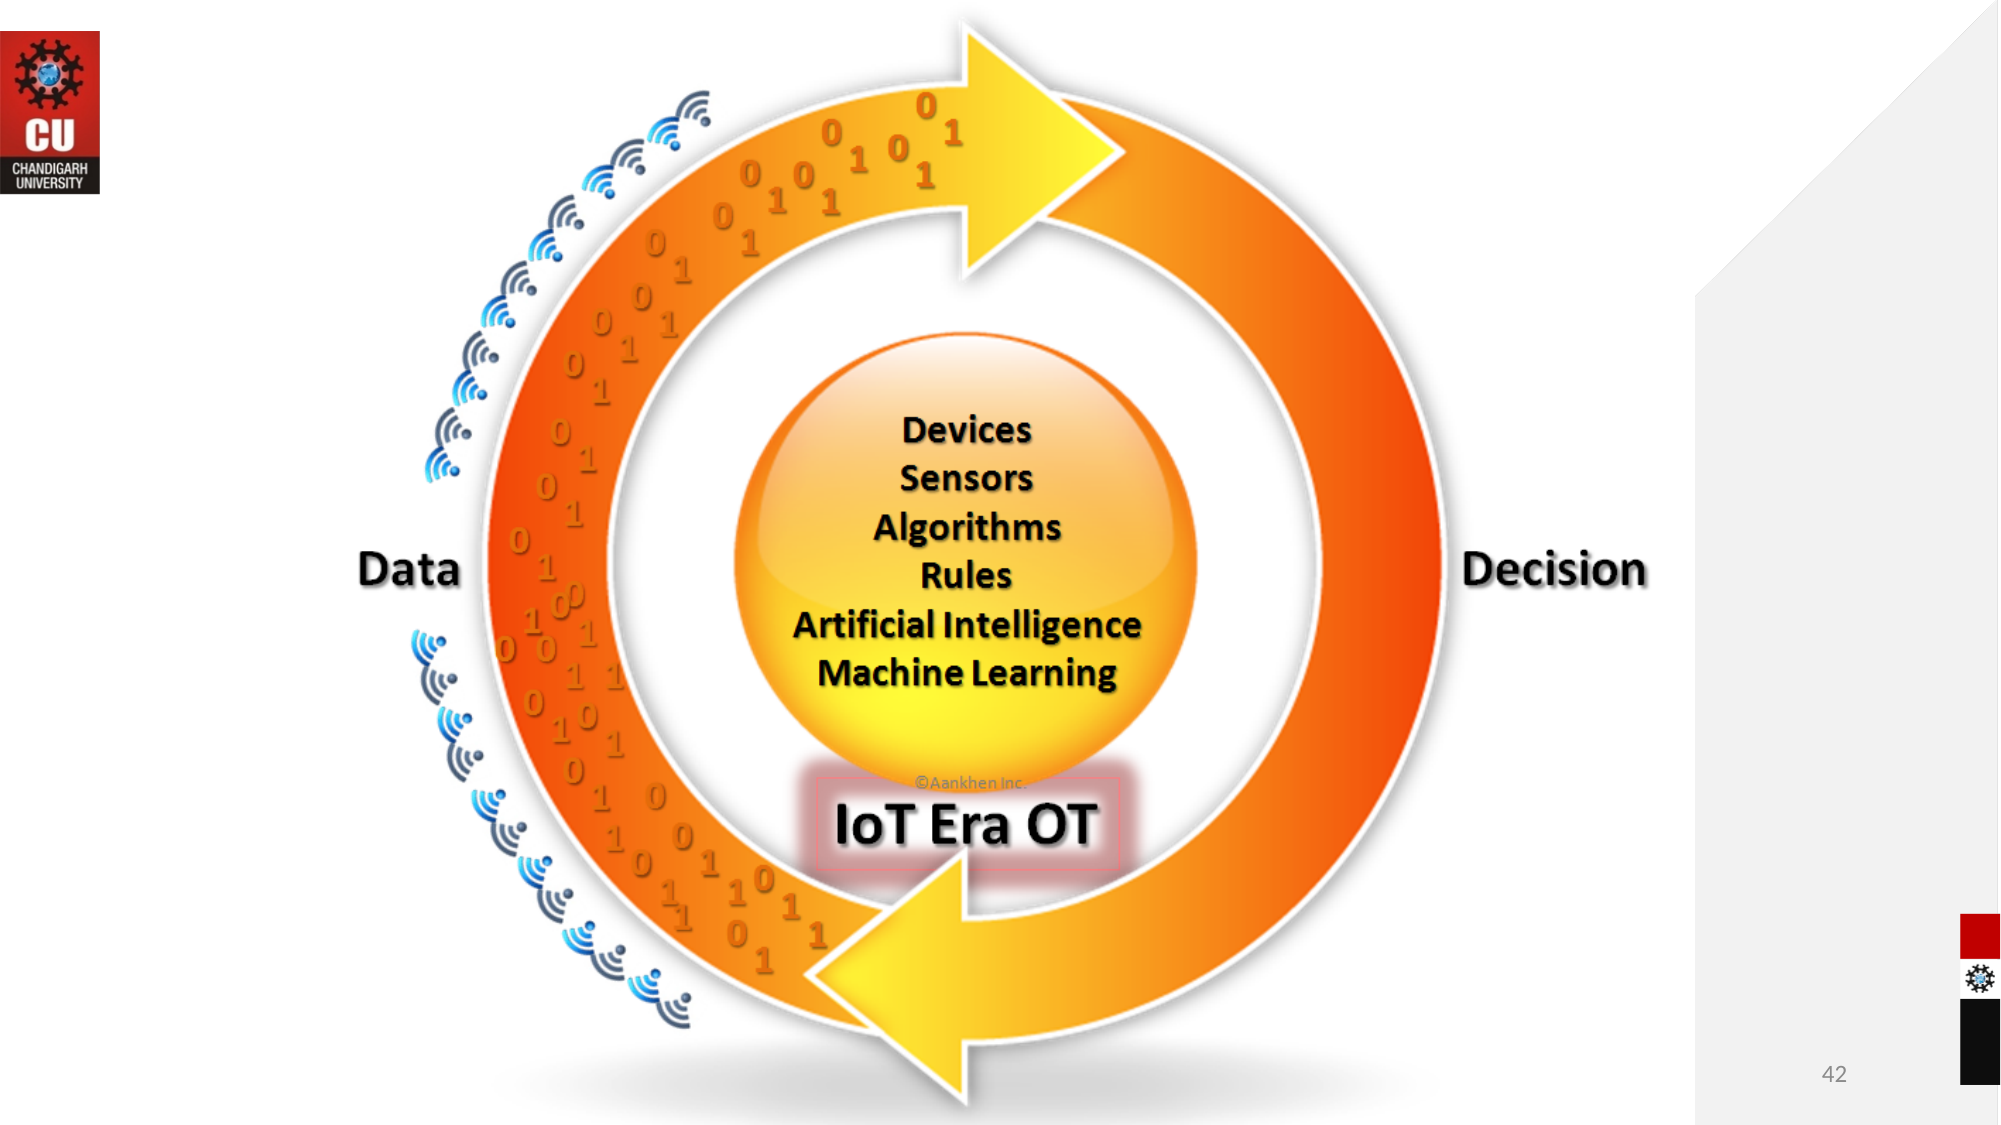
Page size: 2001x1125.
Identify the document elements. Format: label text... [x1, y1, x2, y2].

slide_number 42 [1695, 1042, 1863, 1103]
picture [0, 0, 2001, 1125]
